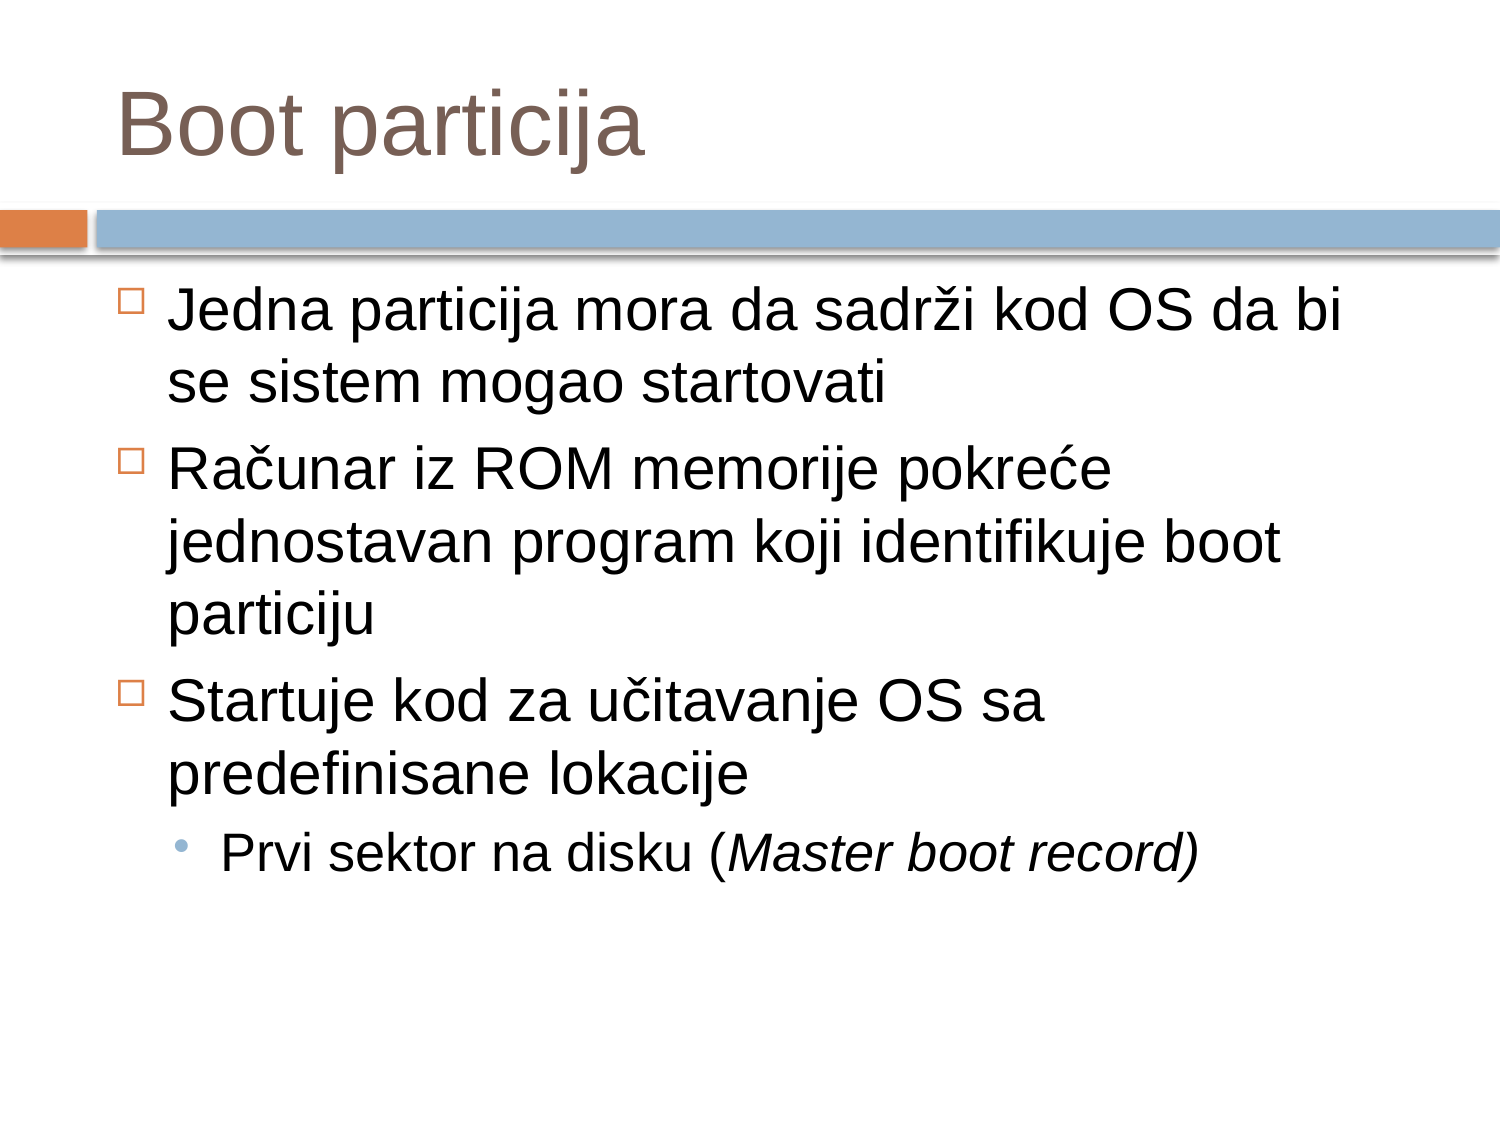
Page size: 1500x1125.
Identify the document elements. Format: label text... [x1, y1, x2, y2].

title Boot particija [100, 37, 1438, 200]
list Jedna particija mora da sadrži kod OS da bi se sistem mogao startovati Računar iz ROM memorije pokreće jednostavan program koji identifikuje boot particiju Startuje kod za učitavanje OS sa predefinisane lokacije Prvi sektor na disku (Master boot record) [100, 262, 1438, 1000]
